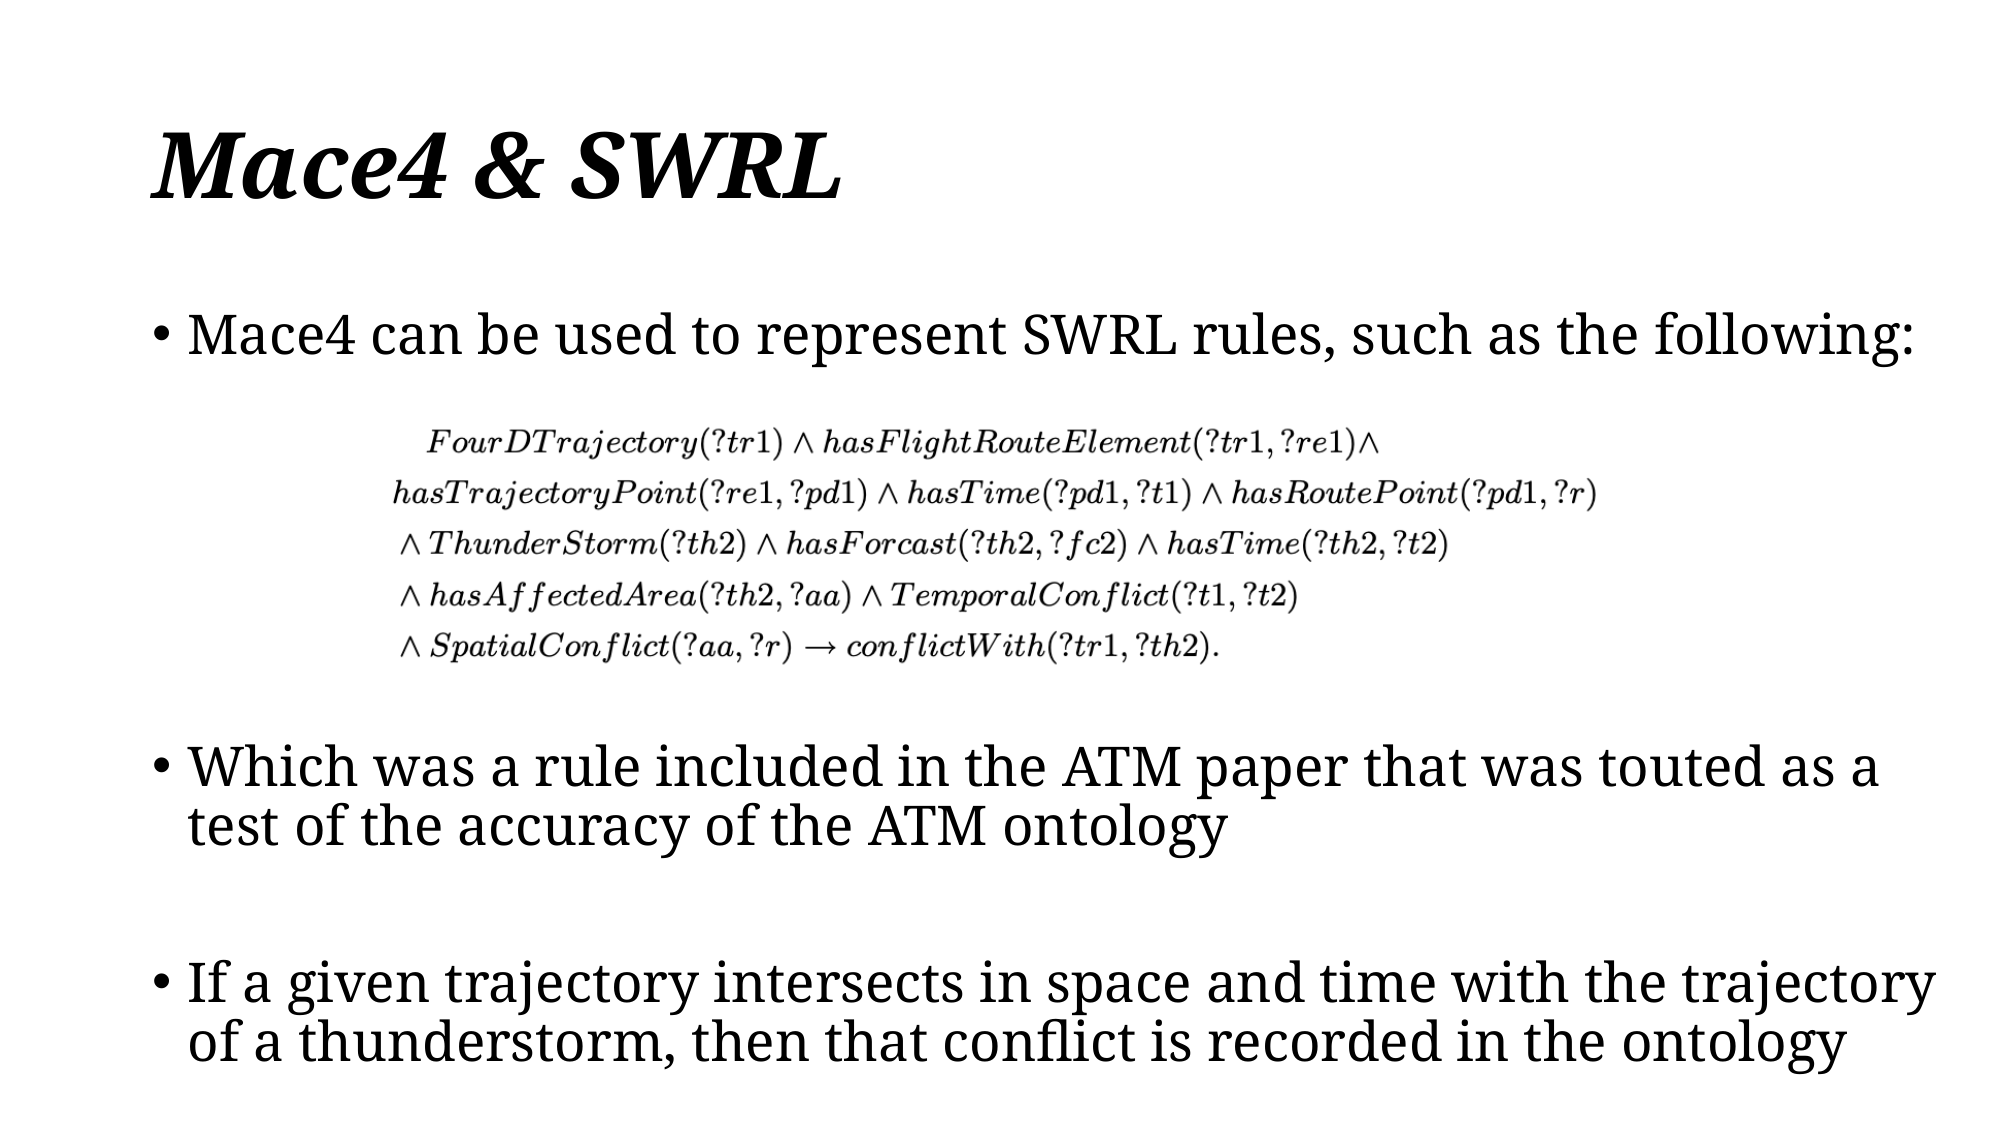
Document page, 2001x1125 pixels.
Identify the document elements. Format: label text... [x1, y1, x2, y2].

list Mace4 can be used to represent SWRL rules, such as the following: Which was a rule included in the ATM paper that was touted as a test of the accuracy of the ATM ontology If a given trajectory intersects in space and time with the trajectory of a thunderstorm, then that conflict is recorded in the ontology [137, 299, 1954, 1125]
picture [362, 410, 1638, 683]
title Mace4 & SWRL [137, 59, 1863, 278]
